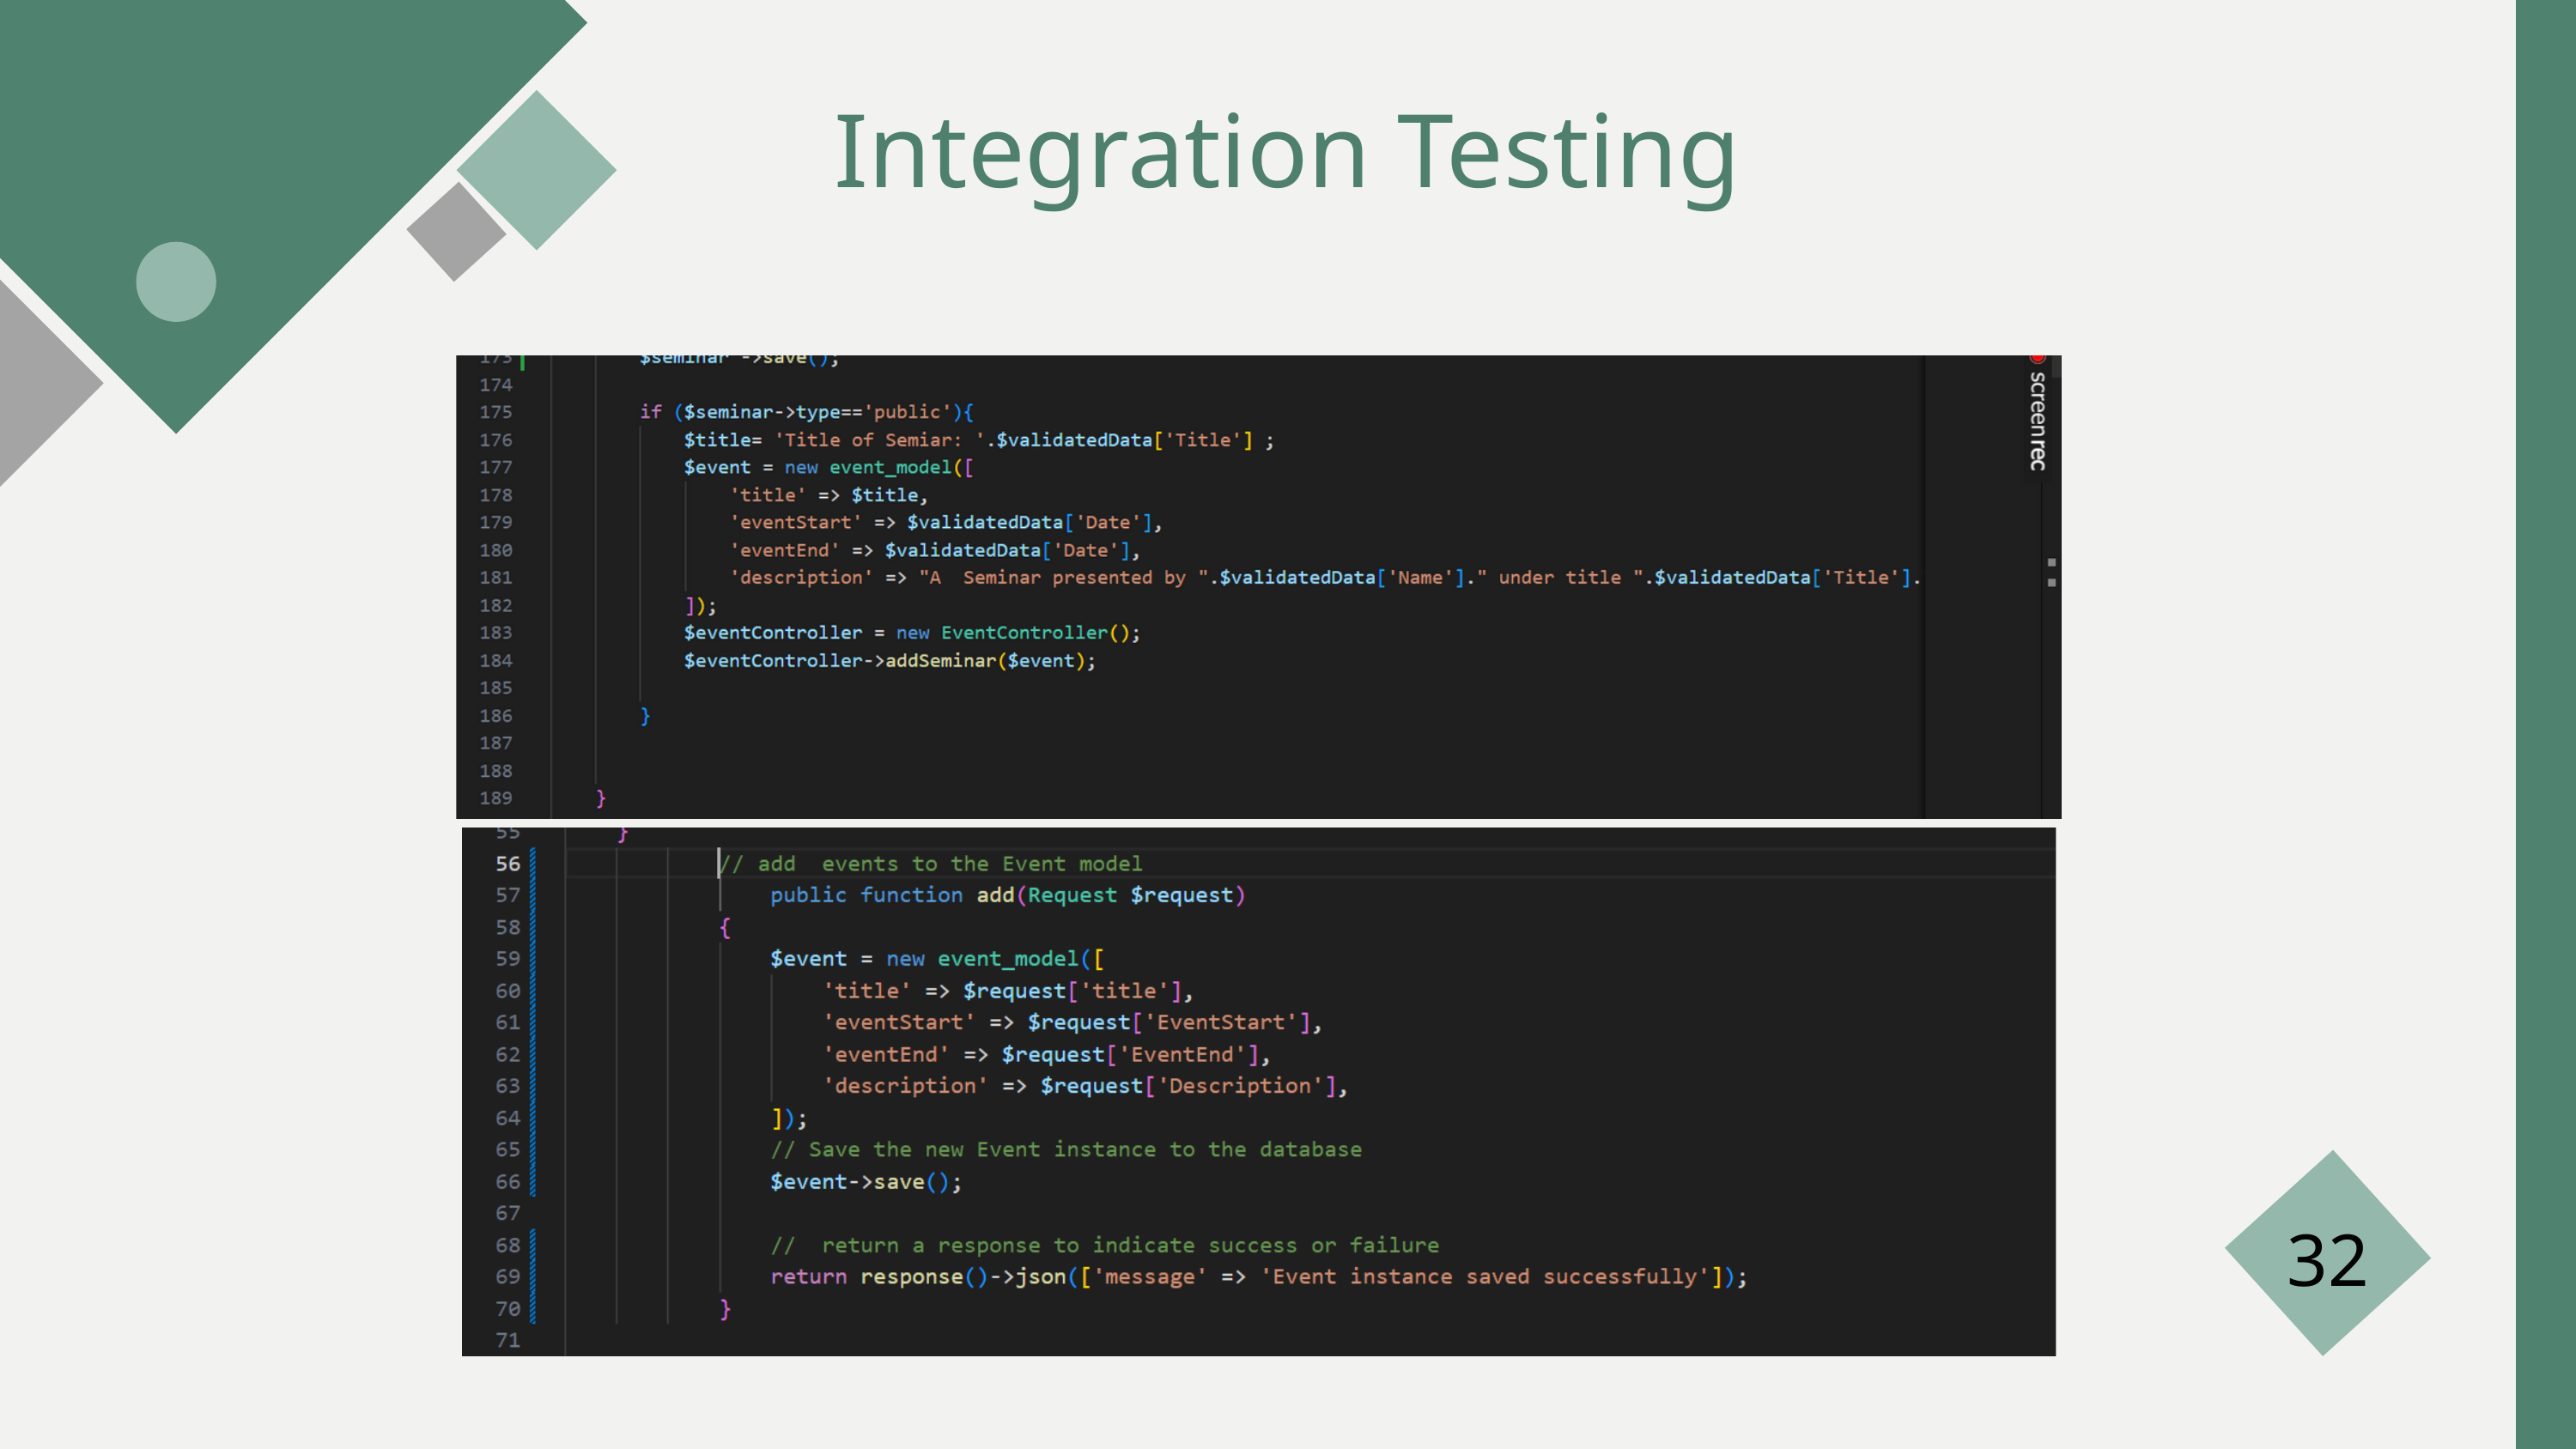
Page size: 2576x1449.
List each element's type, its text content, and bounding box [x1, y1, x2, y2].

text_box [136, 241, 217, 323]
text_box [2515, 0, 2576, 1449]
text_box [462, 828, 2057, 1356]
text_box 32 [2275, 1200, 2380, 1300]
text_box [0, 0, 588, 434]
text_box [456, 89, 617, 251]
text_box [2277, 1149, 2379, 1200]
text_box [456, 355, 2062, 819]
text_box [2224, 1202, 2432, 1356]
text_box Integration Testing [787, 95, 1789, 208]
text_box [0, 279, 104, 488]
text_box [406, 181, 507, 282]
